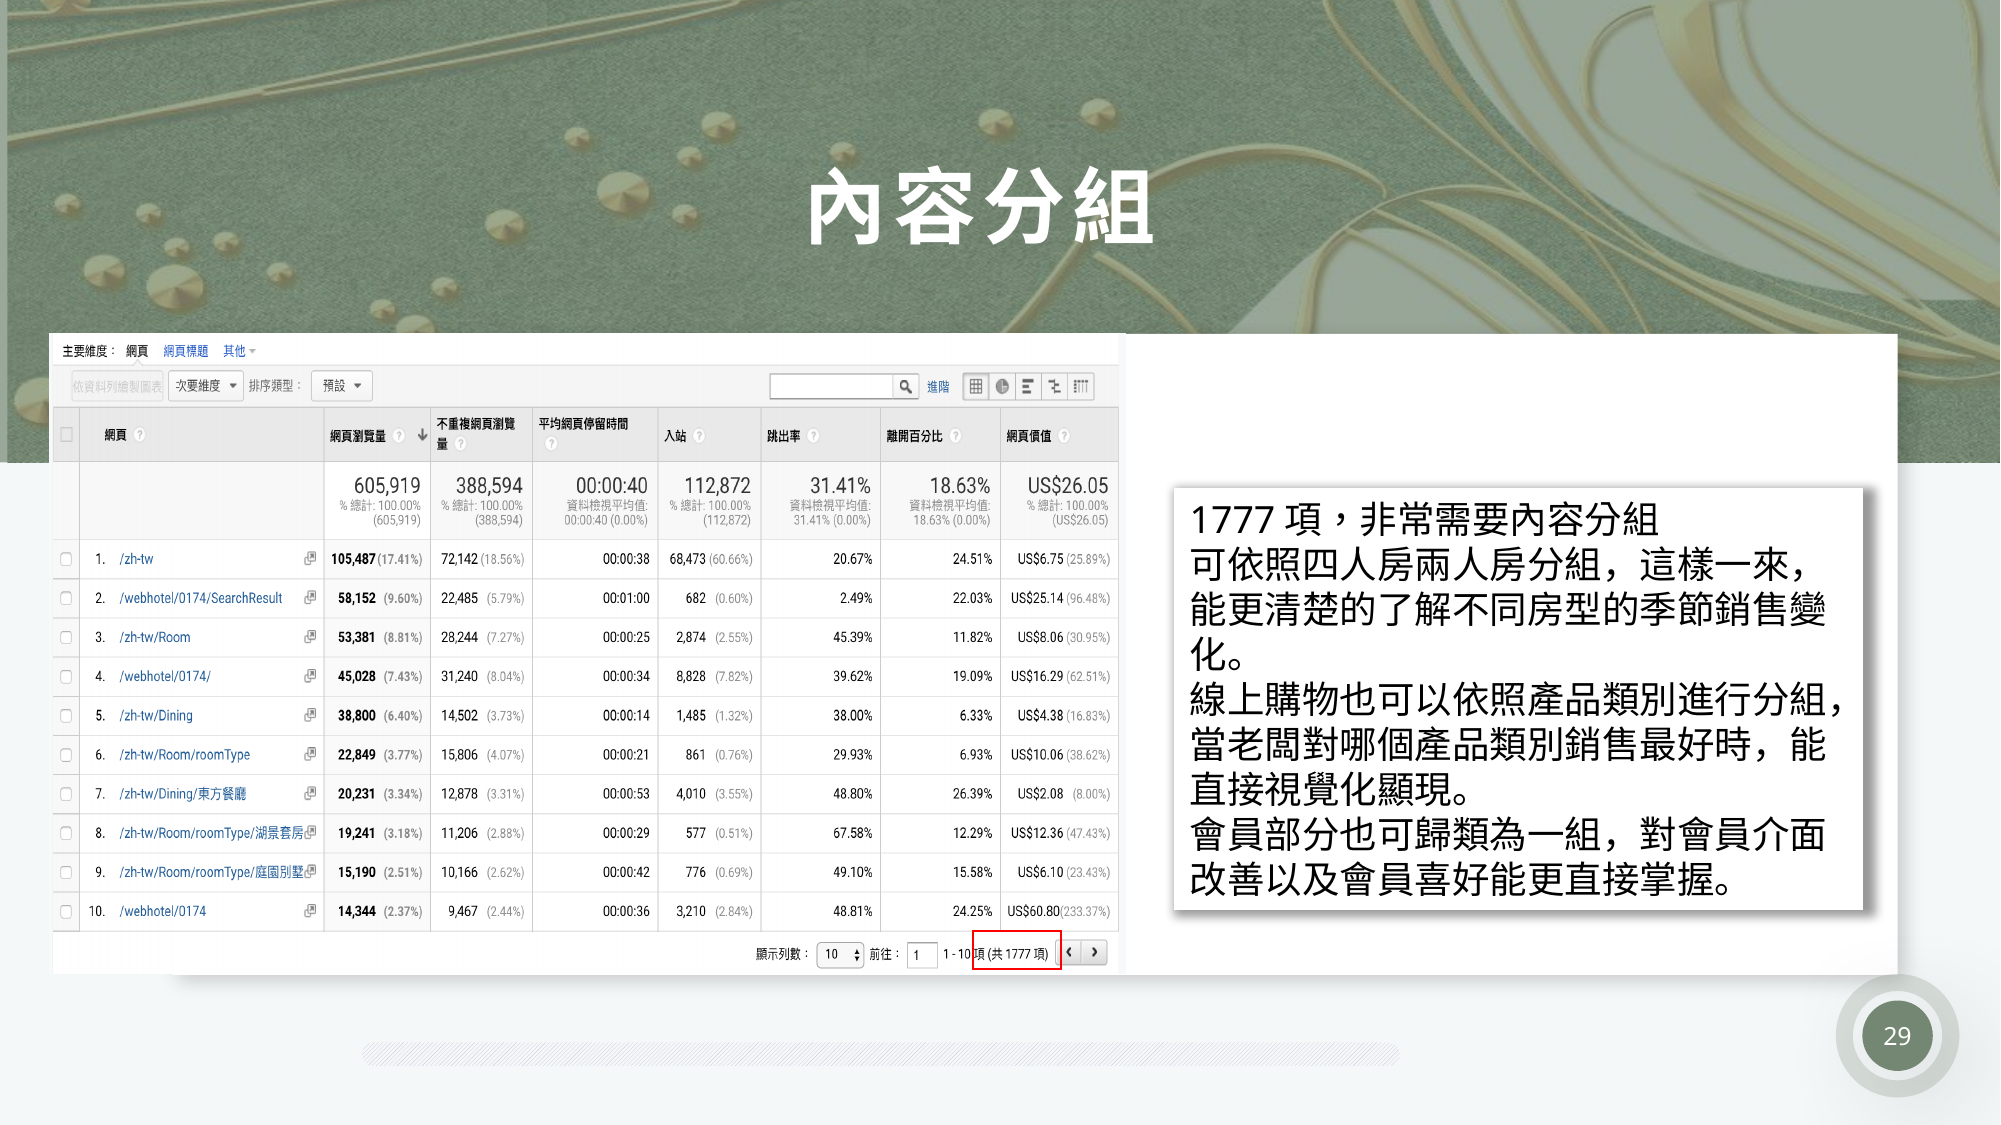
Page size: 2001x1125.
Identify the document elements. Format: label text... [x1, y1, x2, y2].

text_box [360, 1041, 1401, 1067]
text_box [1835, 973, 1960, 1098]
text_box 1777項，非常需要內容分組 可依照四人房兩人房分組，這樣一來，能更清楚的了解不同房型的季節銷售變化。 線上購物也可以依照產品類別進行分組，當老闆對哪個產品類別銷售最好時，能直接視覺化顯現。 會員部分也可歸類為一組，對會員介面改善以及會員喜好能更直接掌握。 [1174, 488, 1863, 910]
text_box [0, 0, 7, 463]
text_box [171, 463, 1899, 976]
picture [7, 0, 2000, 974]
